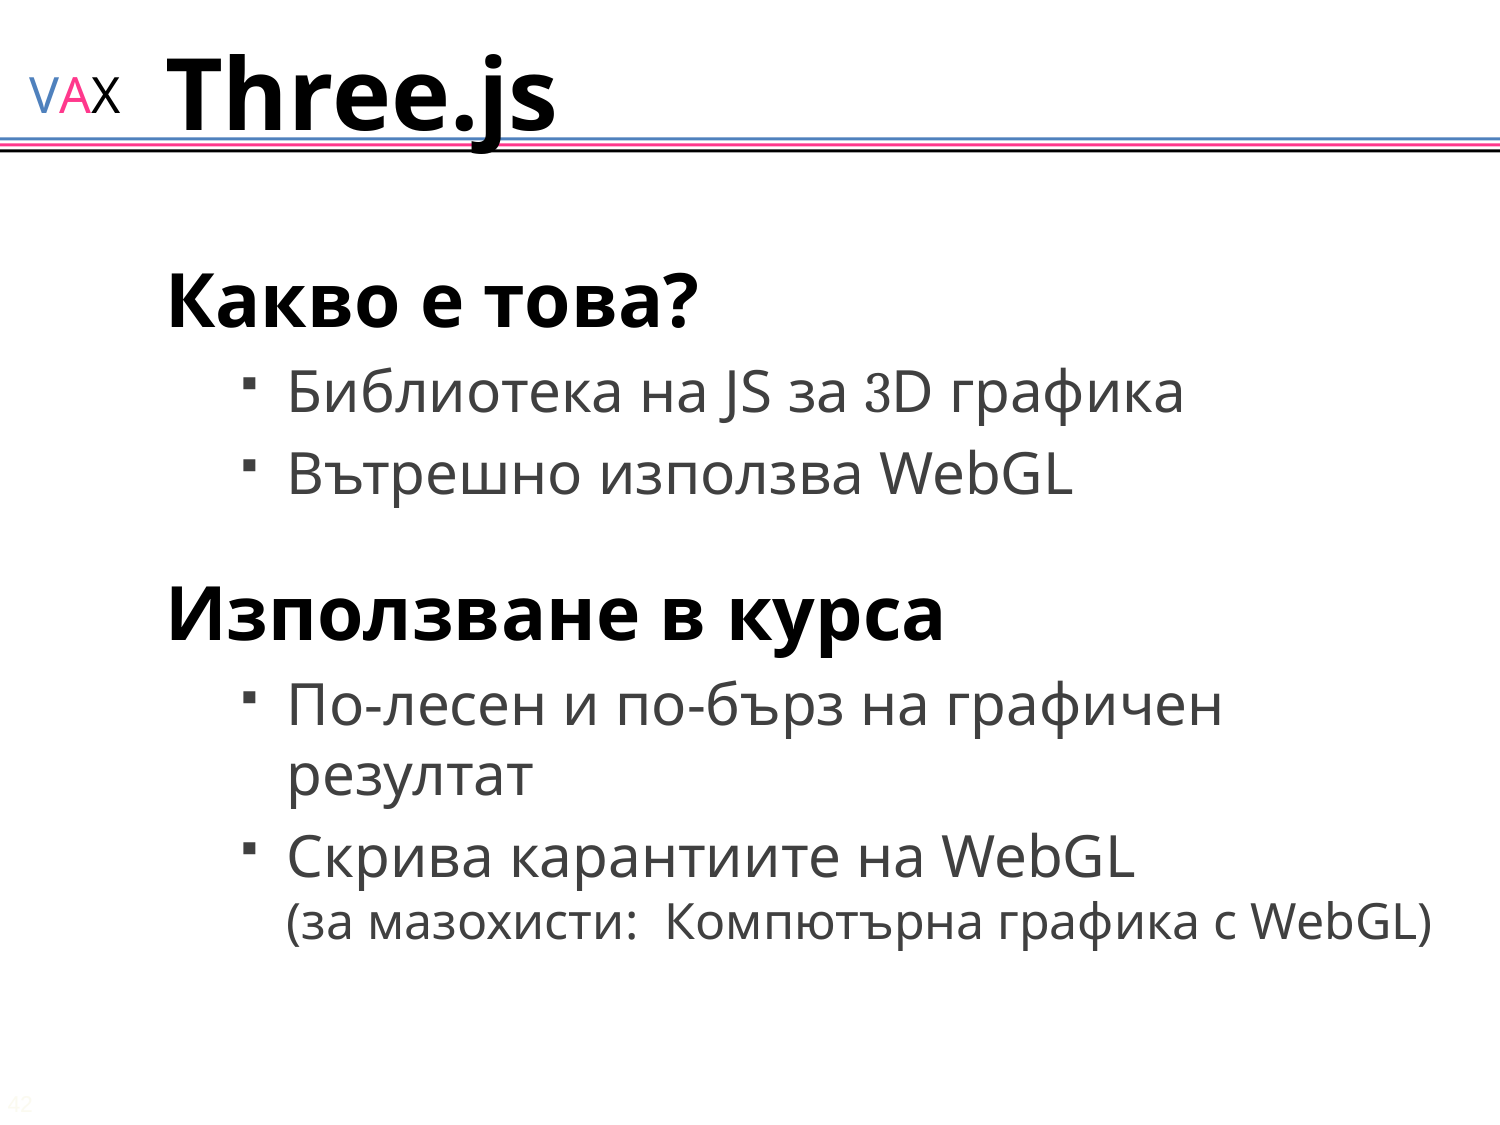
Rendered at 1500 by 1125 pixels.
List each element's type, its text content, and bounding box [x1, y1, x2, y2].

list Какво е това? Библиотека на JS за 3D графика Вътрешно използва WebGL Използване в курса По-лесен и по-бърз на графичен резултат Скрива карантиите на WebGL (за мазохисти: Компютърна графика с WebGL) [150, 200, 1488, 1113]
title Three.js [0, 37, 1500, 144]
